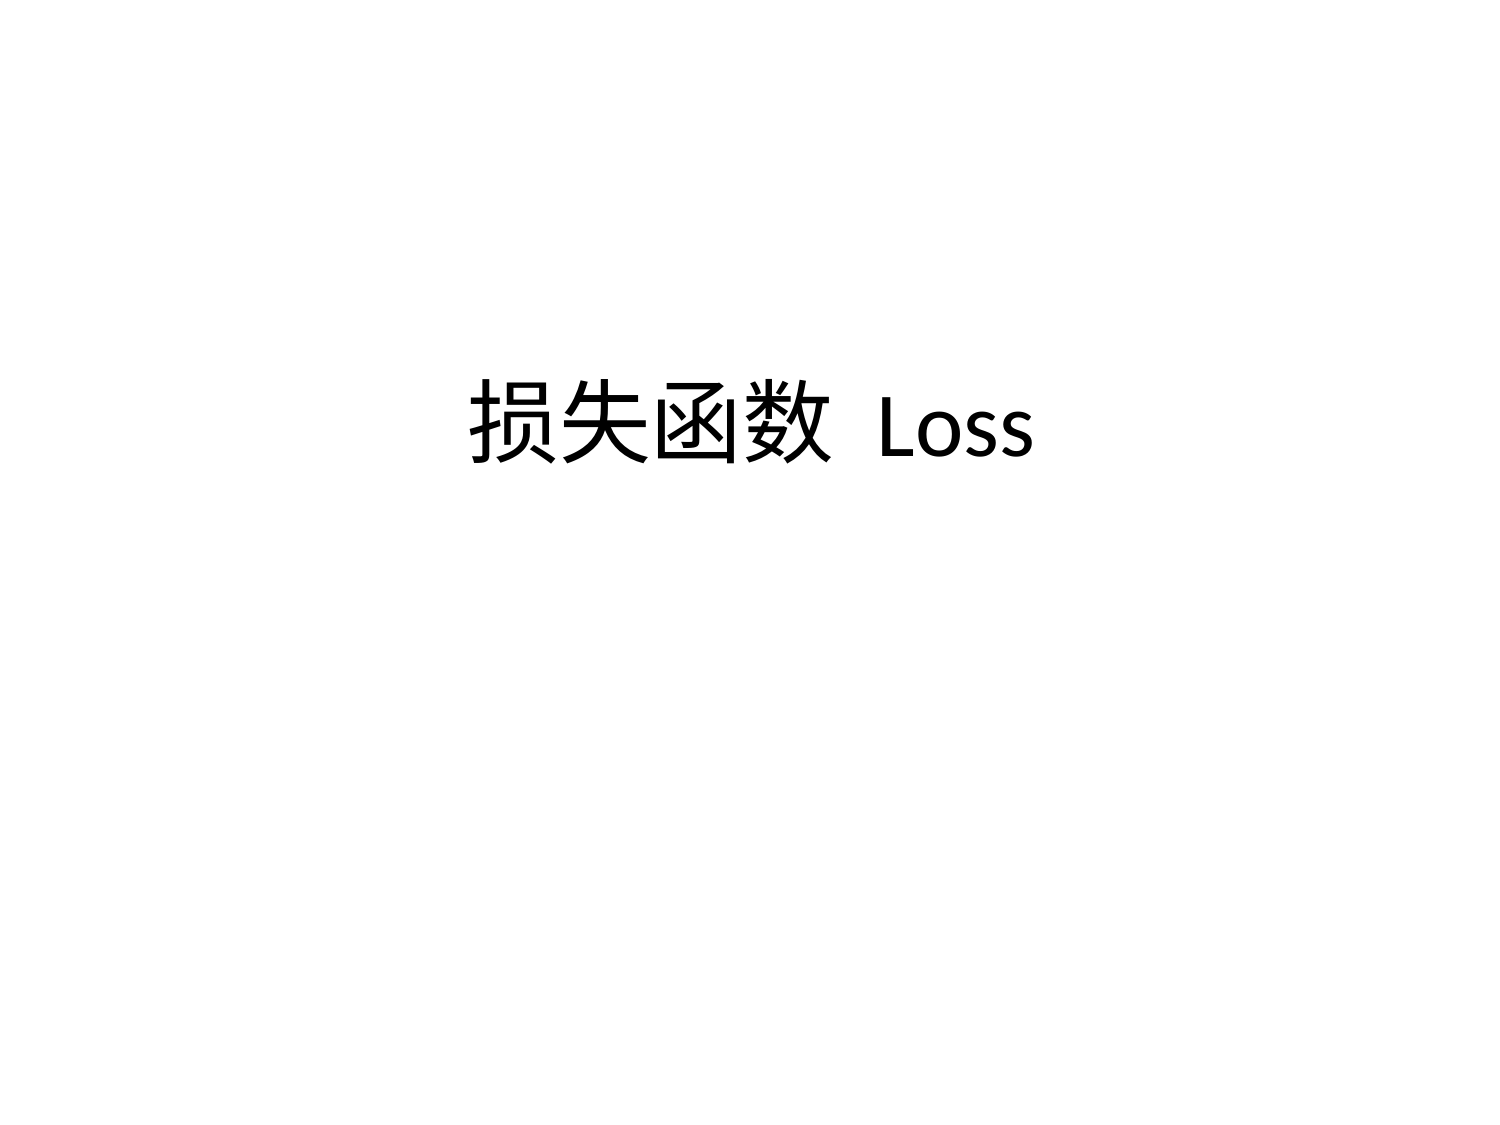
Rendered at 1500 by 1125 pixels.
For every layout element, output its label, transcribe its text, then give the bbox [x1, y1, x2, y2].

title 损失函数 Loss [76, 326, 1427, 514]
